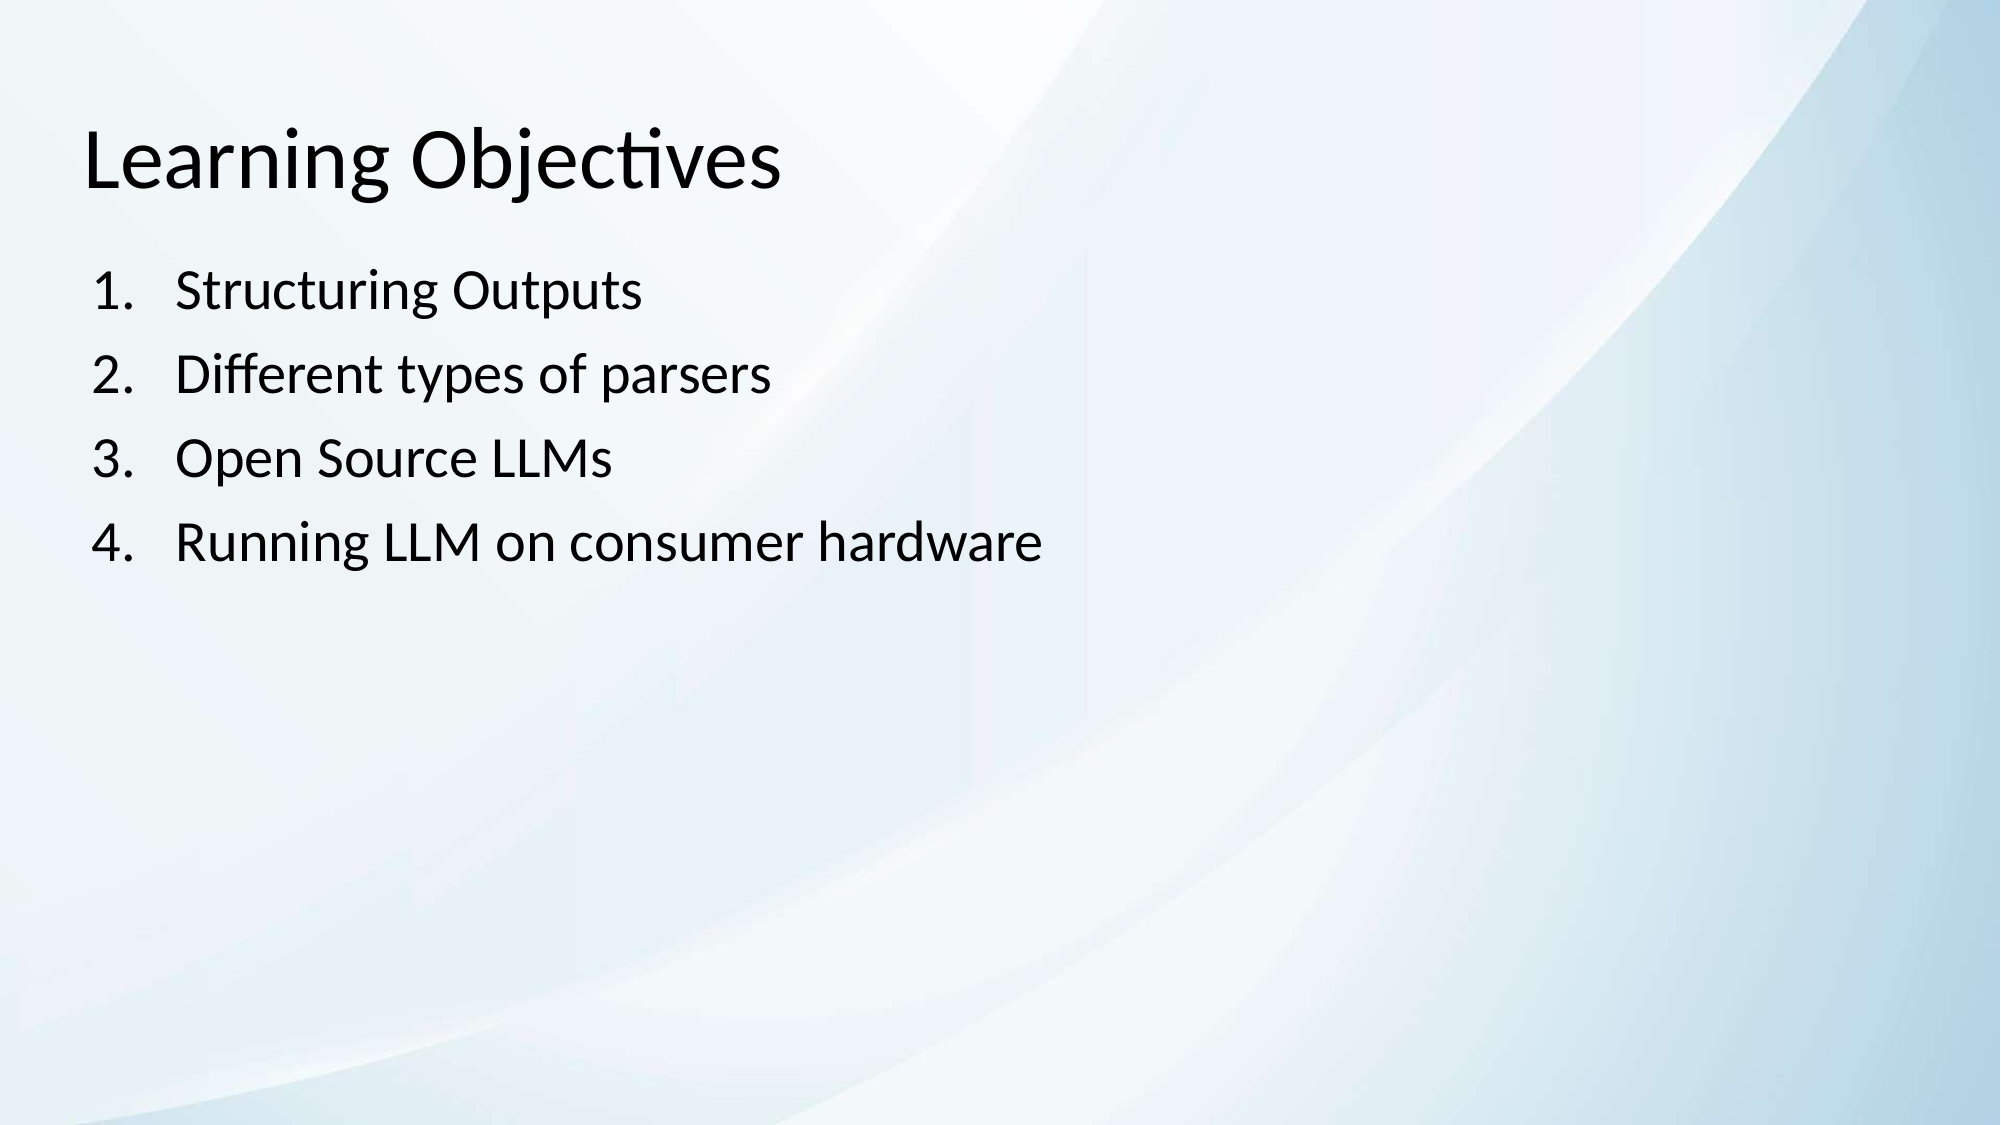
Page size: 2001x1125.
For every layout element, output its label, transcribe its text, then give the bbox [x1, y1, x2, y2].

picture [0, 0, 2000, 1125]
title Learning Objectives [68, 97, 1932, 223]
list Structuring Outputs Different types of parsers Open Source LLMs Running LLM on consumer hardware [68, 252, 1932, 1000]
